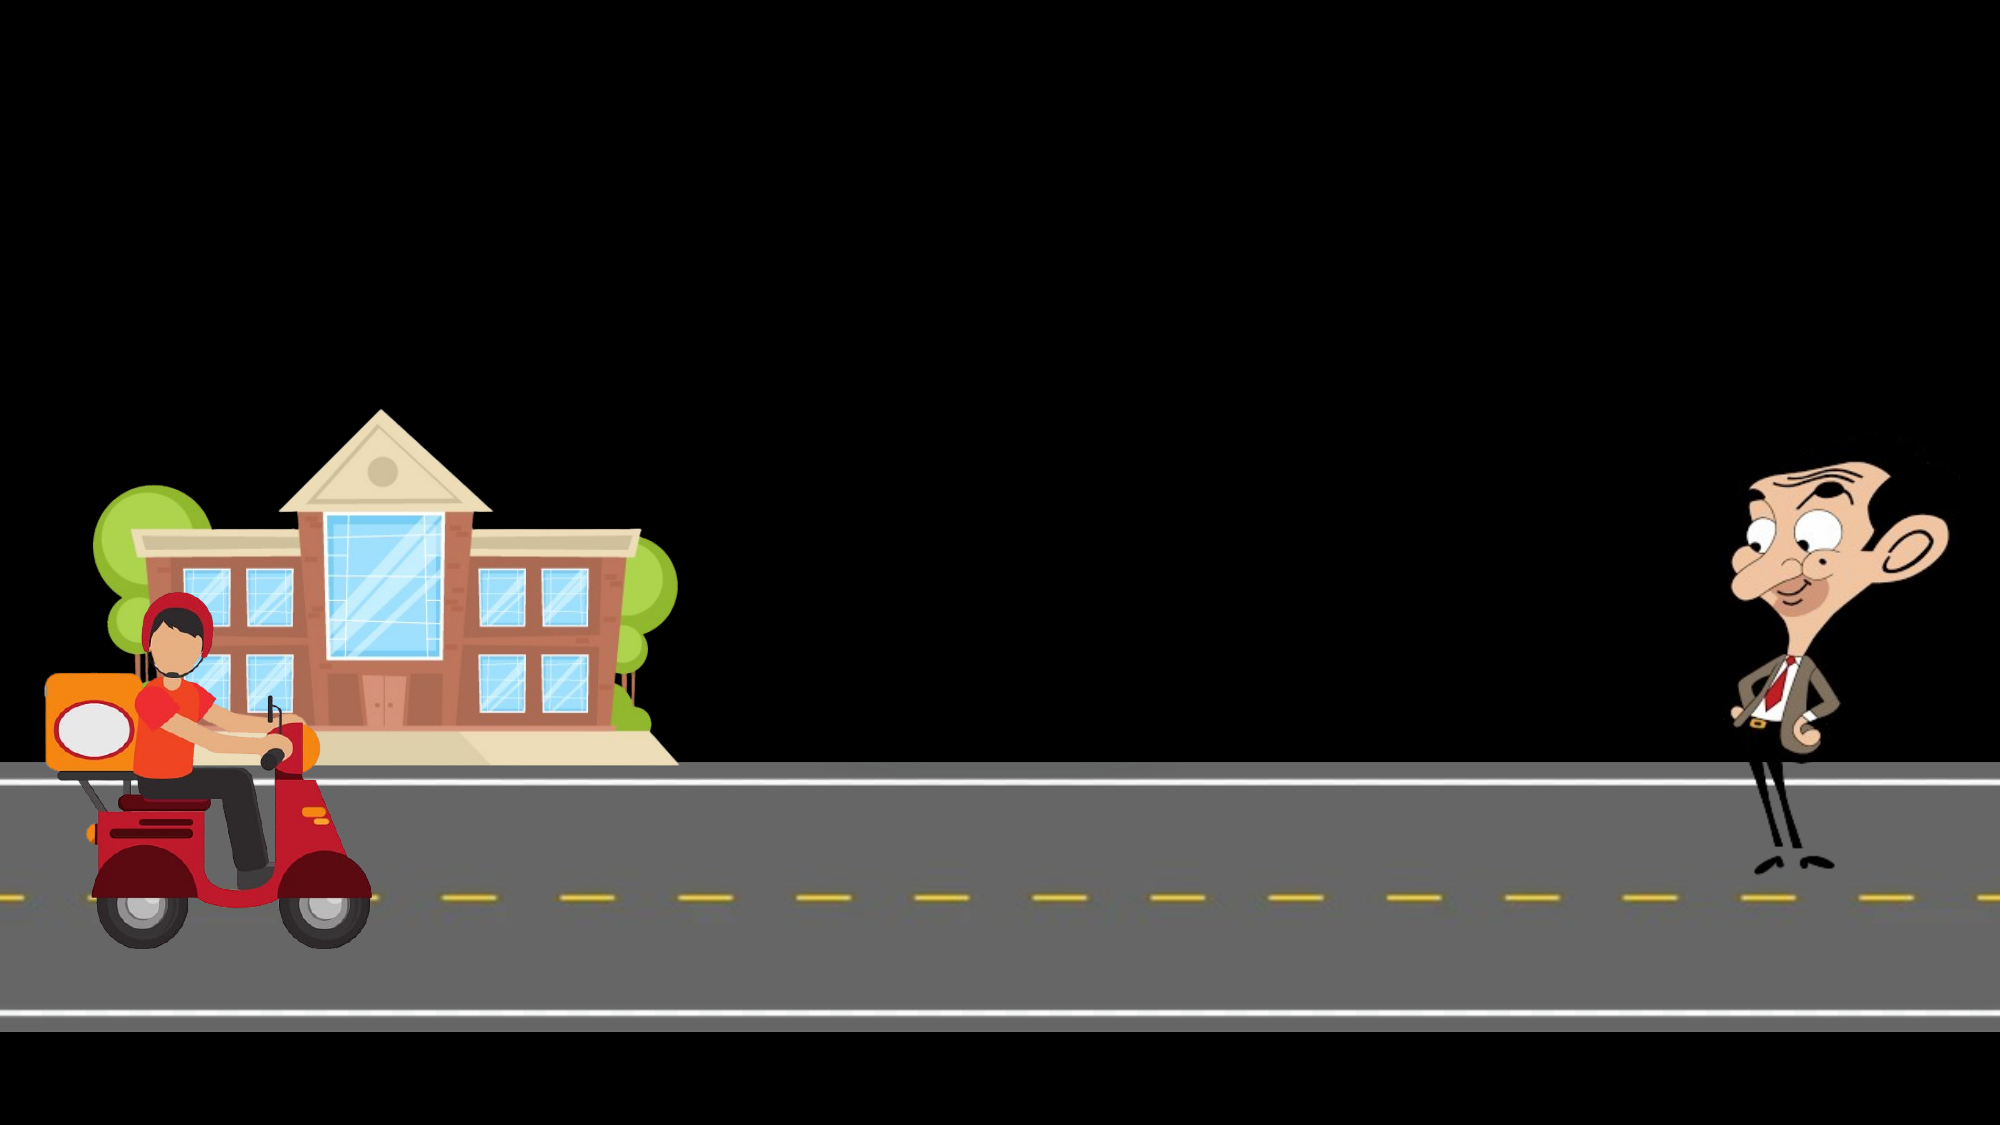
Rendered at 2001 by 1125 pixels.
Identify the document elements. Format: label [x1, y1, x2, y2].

picture [0, 369, 2000, 1032]
